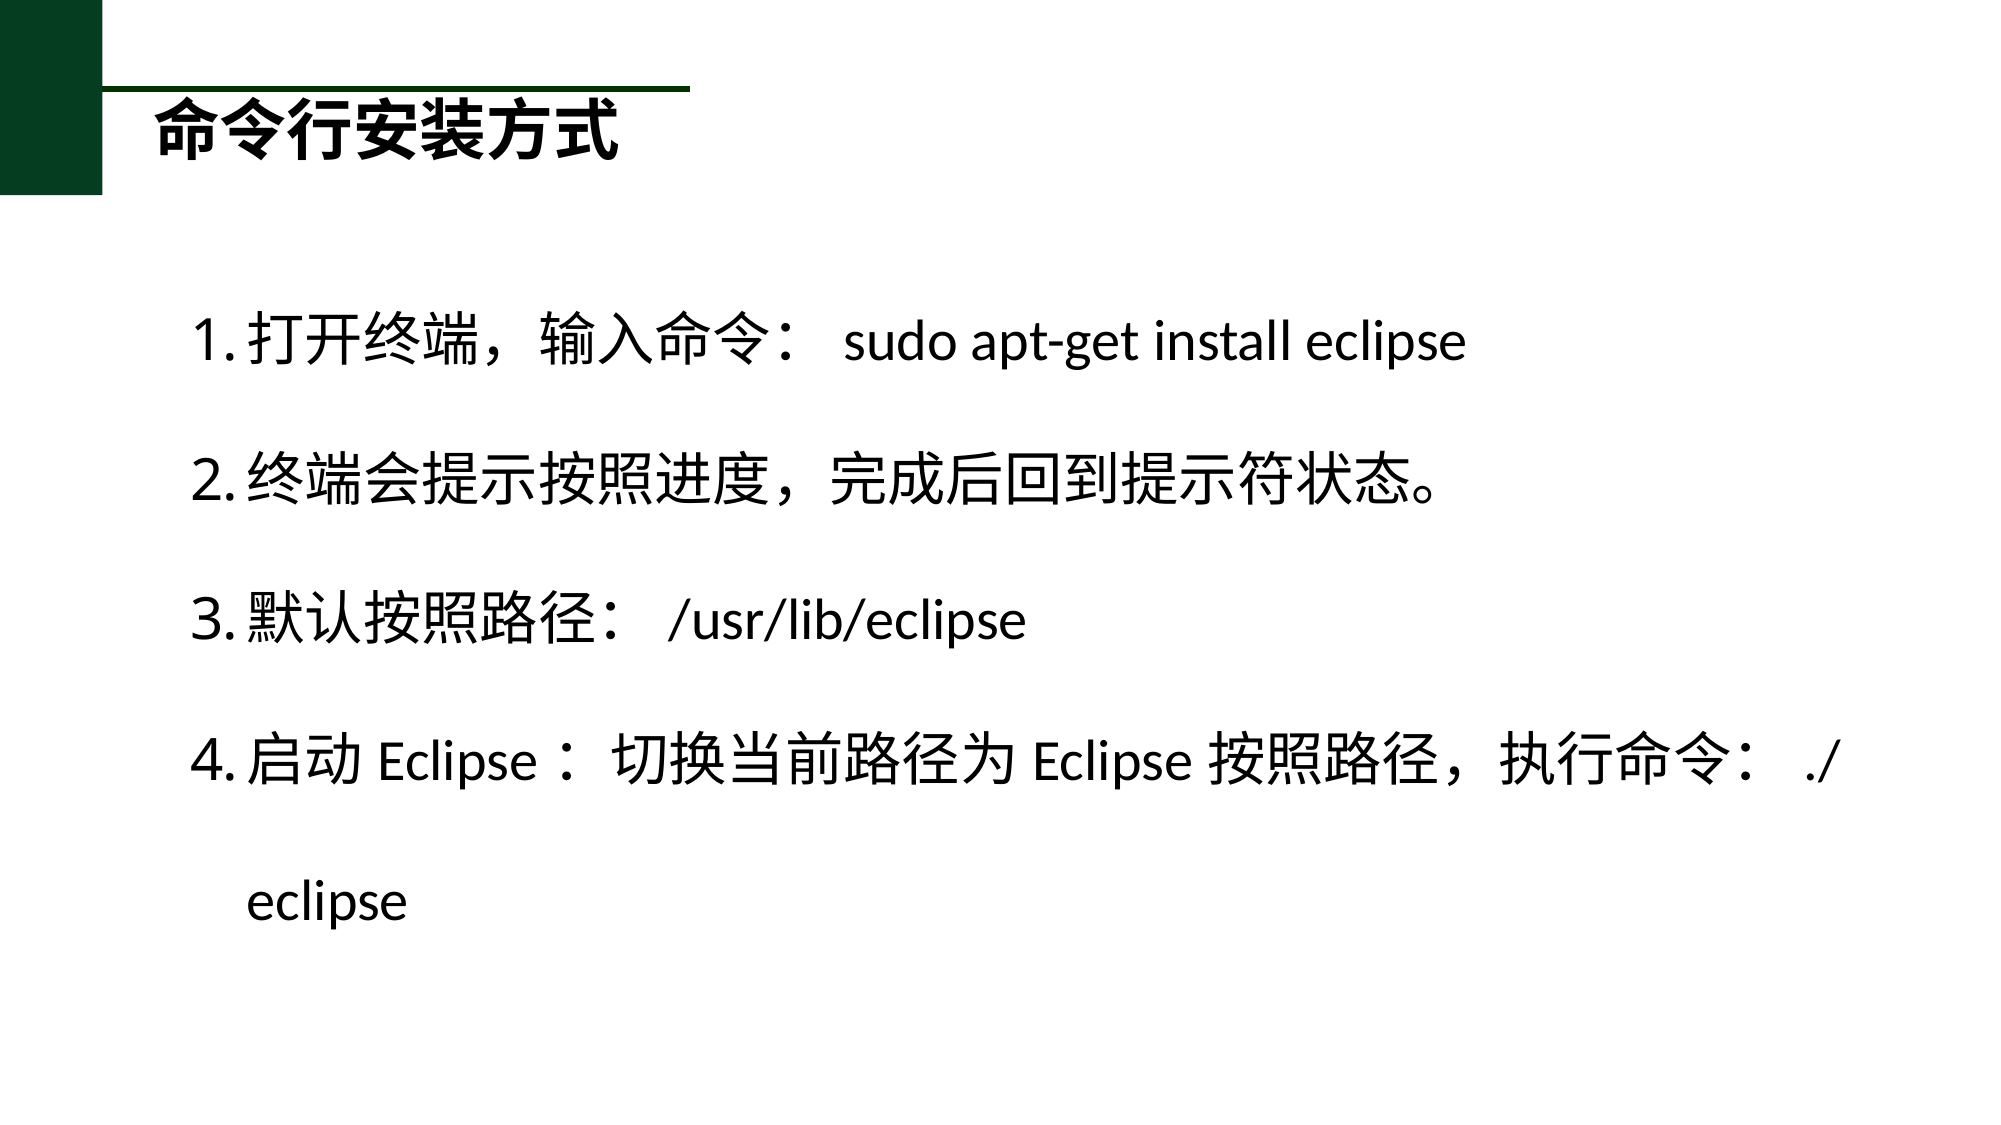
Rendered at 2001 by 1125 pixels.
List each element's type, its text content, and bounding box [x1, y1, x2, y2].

title 命令行安装方式 [138, 89, 764, 225]
text_box 打开终端，输入命令：sudo apt-get install eclipse 终端会提示按照进度，完成后回到提示符状态。 默认按照路径：/usr/lib/eclipse 启动Eclipse：切换当前路径为Eclipse按照路径，执行命令：./eclipse [175, 224, 1918, 939]
